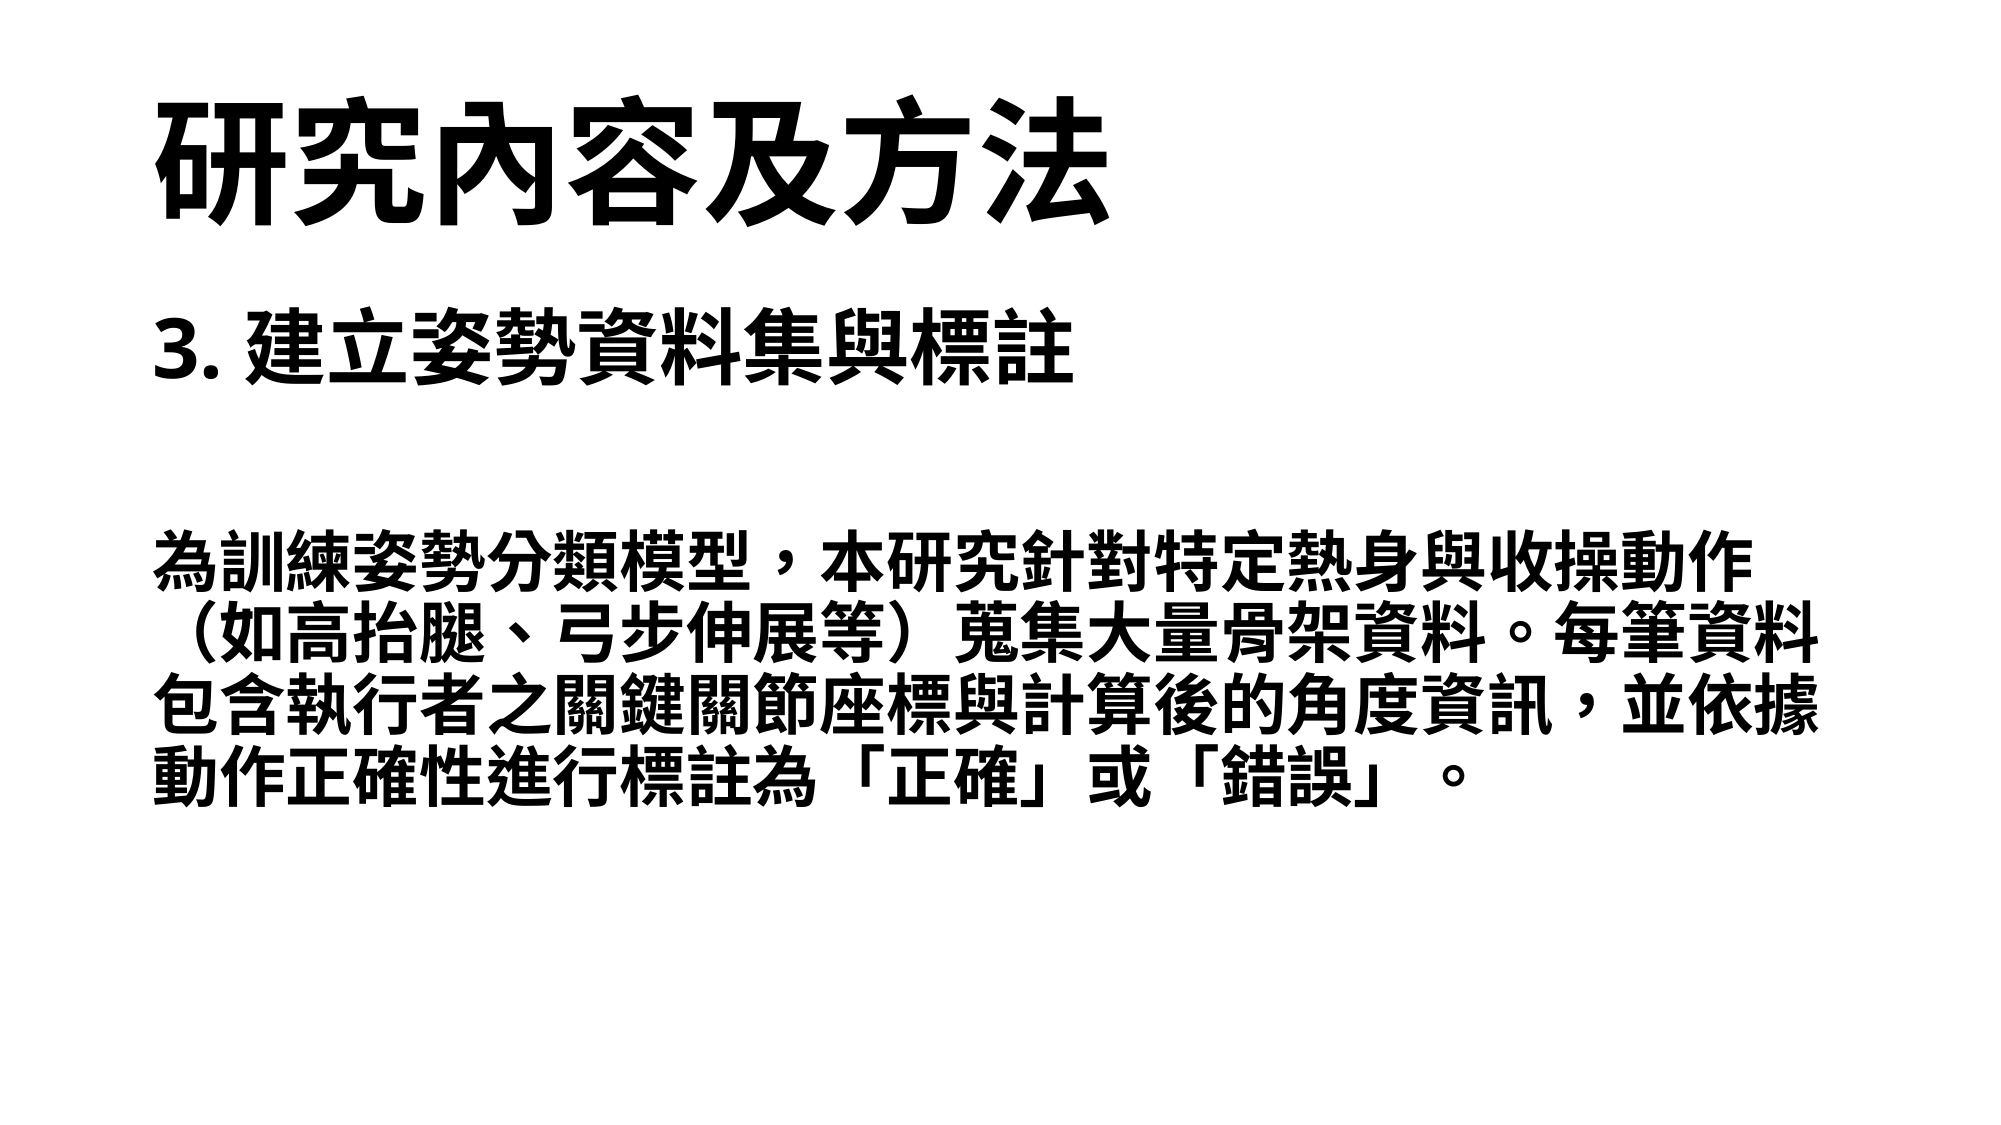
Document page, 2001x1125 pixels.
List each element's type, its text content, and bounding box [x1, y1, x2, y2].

list 3.建立姿勢資料集與標註 為訓練姿勢分類模型，本研究針對特定熱身與收操動作（如高抬腿、弓步伸展等）蒐集大量骨架資料。每筆資料包含執行者之關鍵關節座標與計算後的角度資訊，並依據動作正確性進行標註為「正確」或「錯誤」。 [137, 299, 1863, 1014]
title 研究內容及方法 [137, 59, 1863, 278]
